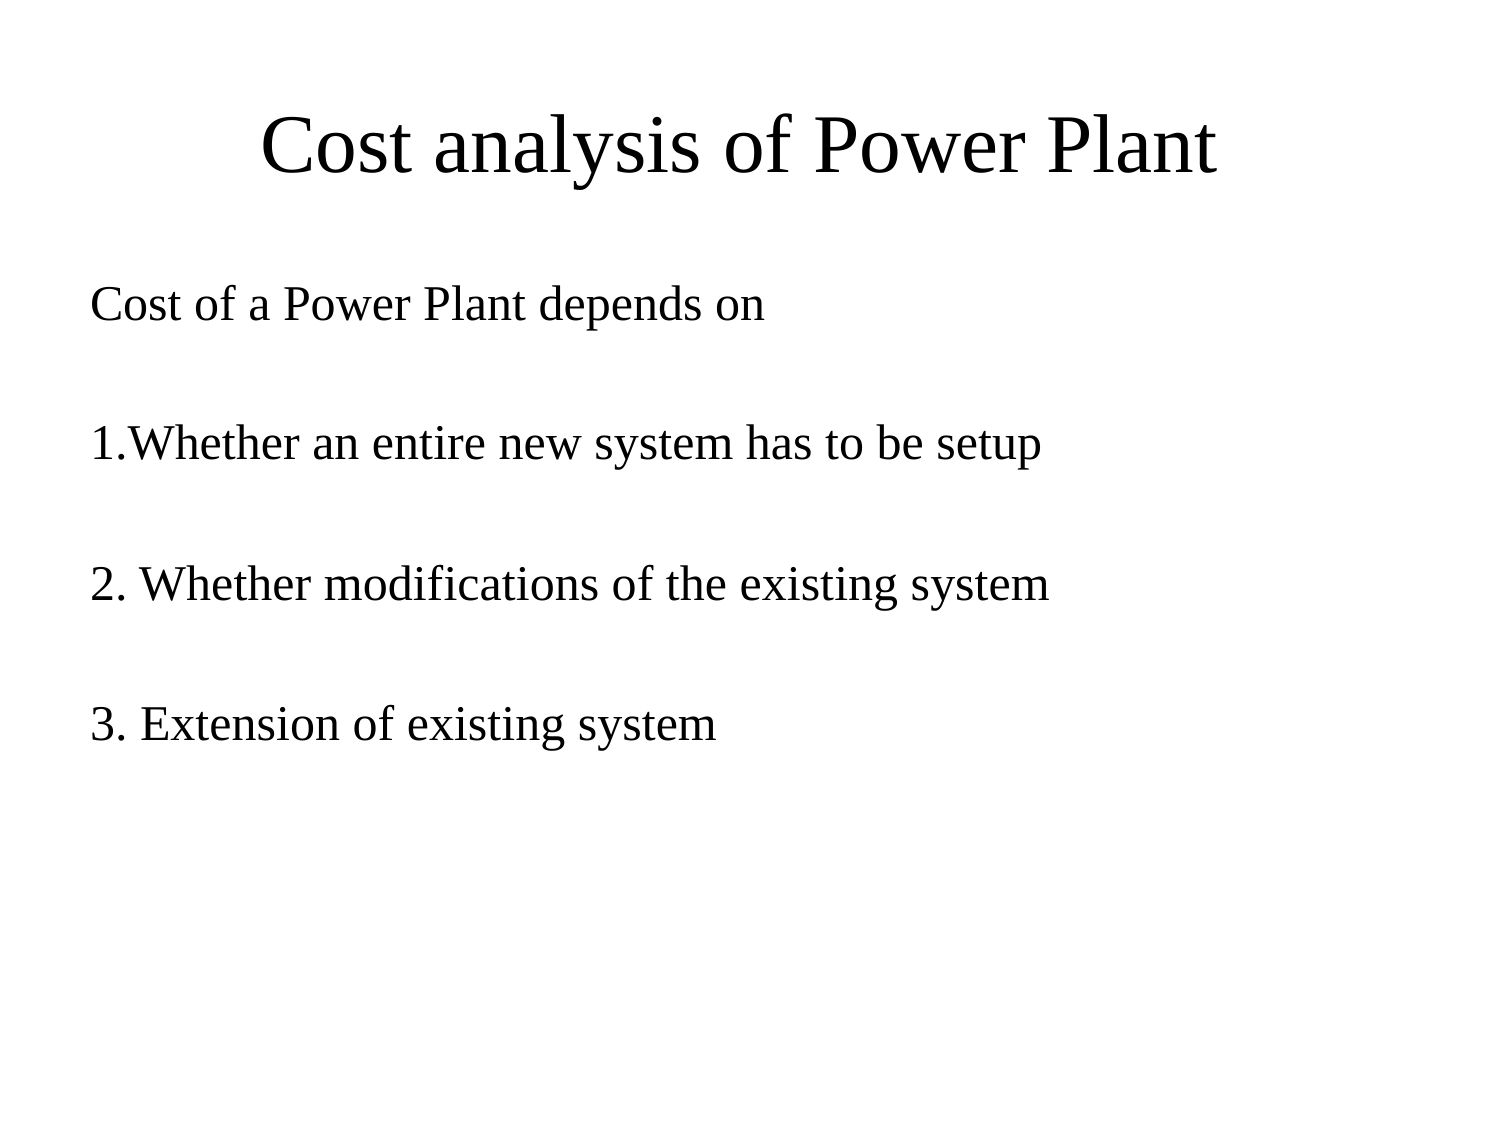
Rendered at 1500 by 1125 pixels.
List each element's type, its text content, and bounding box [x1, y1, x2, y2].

list Cost of a Power Plant depends on 1.Whether an entire new system has to be setup 2. Whether modifications of the existing system 3. Extension of existing system [75, 262, 1425, 1005]
title Cost analysis of Power Plant [75, 45, 1425, 233]
